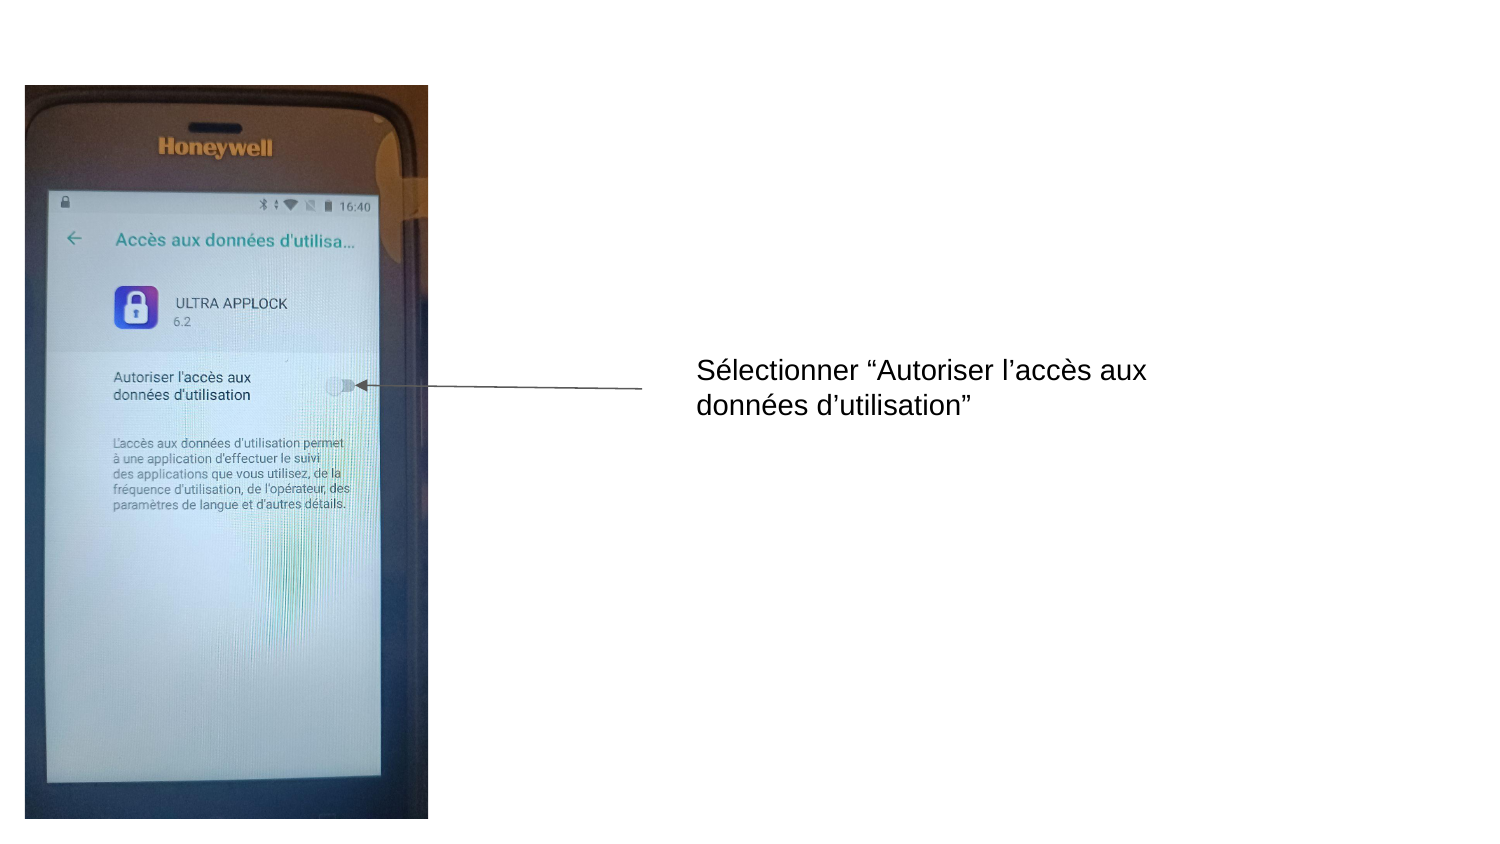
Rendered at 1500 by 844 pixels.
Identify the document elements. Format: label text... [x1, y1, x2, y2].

text_box Sélectionner “Autoriser l’accès aux données d’utilisation” [681, 336, 1174, 437]
picture [24, 85, 429, 819]
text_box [354, 385, 643, 390]
